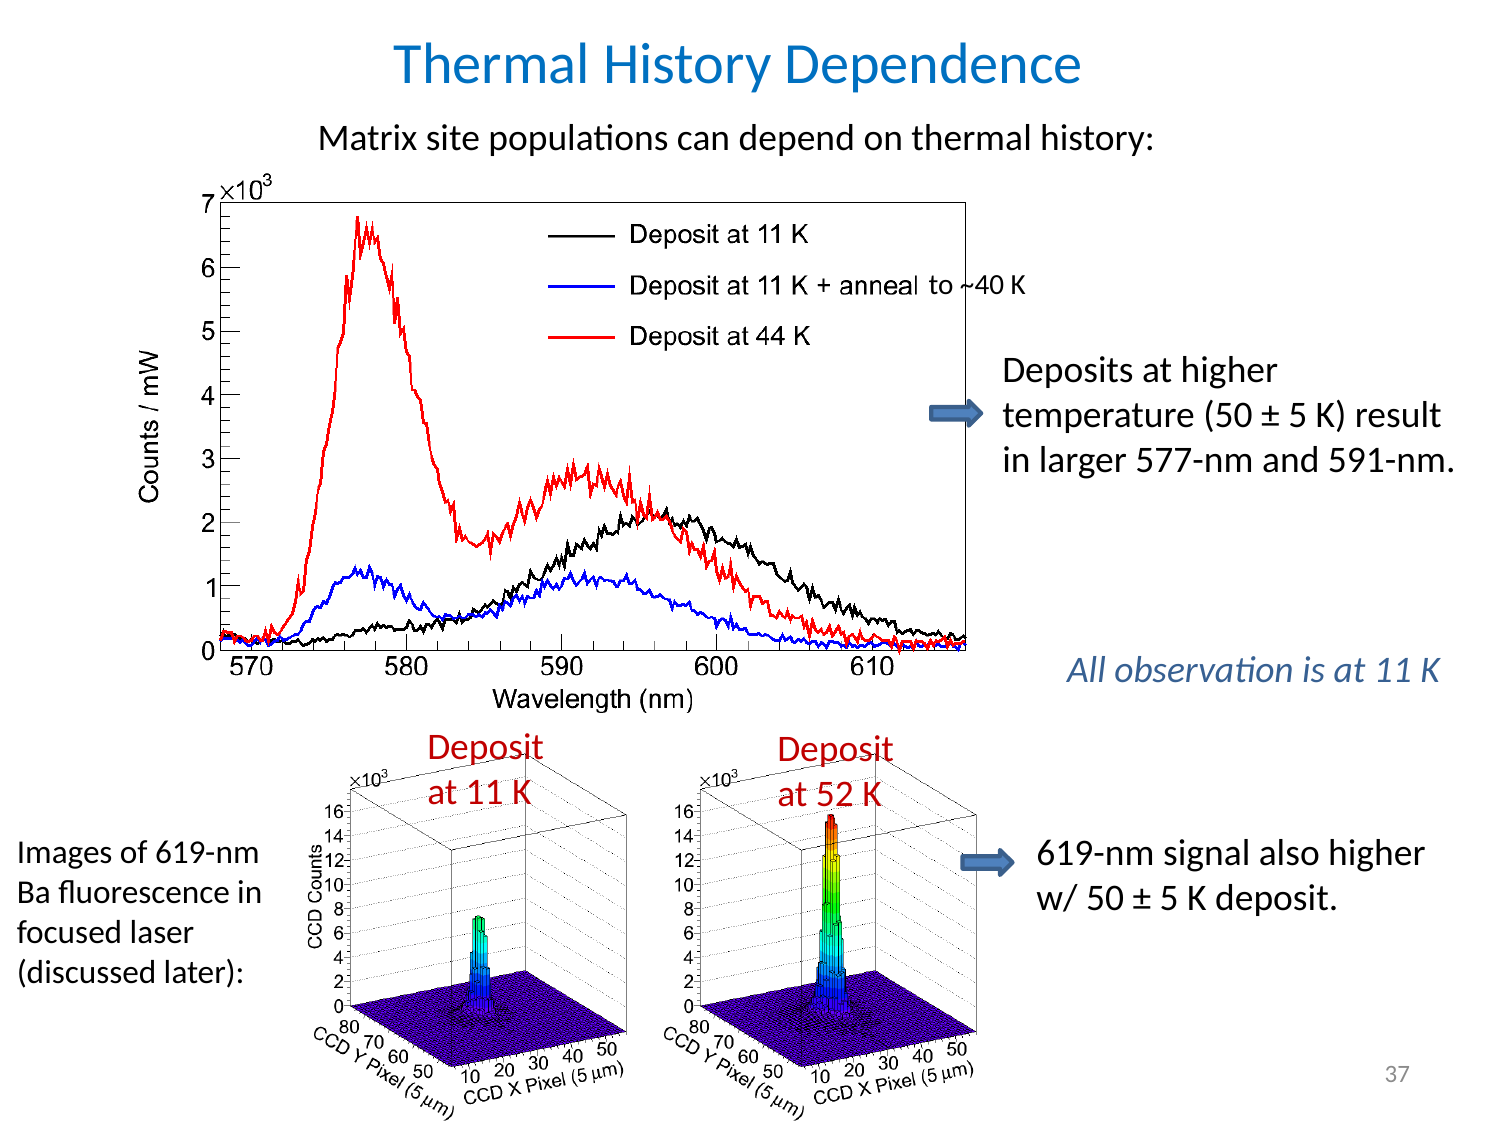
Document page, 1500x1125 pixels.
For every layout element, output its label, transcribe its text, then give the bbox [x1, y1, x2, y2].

text_box Matrix site populations can depend on thermal history: [303, 105, 1171, 166]
picture [112, 162, 1010, 1125]
text_box Deposits at higher temperature (50 ± 5 K) result in larger 577-nm and 591-nm. [1014, 337, 1488, 488]
text_box 619-nm signal also higher w/ 50 ± 5 K deposit. [1021, 820, 1463, 926]
text_box [1004, 851, 1015, 874]
text_box Thermal History Dependence [379, 17, 1099, 103]
text_box Images of 619-nm Ba fluorescence in focused laser (discussed later): [2, 823, 294, 998]
text_box to ~40 K [1014, 257, 1041, 308]
text_box All observation is at 11 K [1052, 637, 1455, 698]
slide_number 37 [1074, 1042, 1425, 1103]
